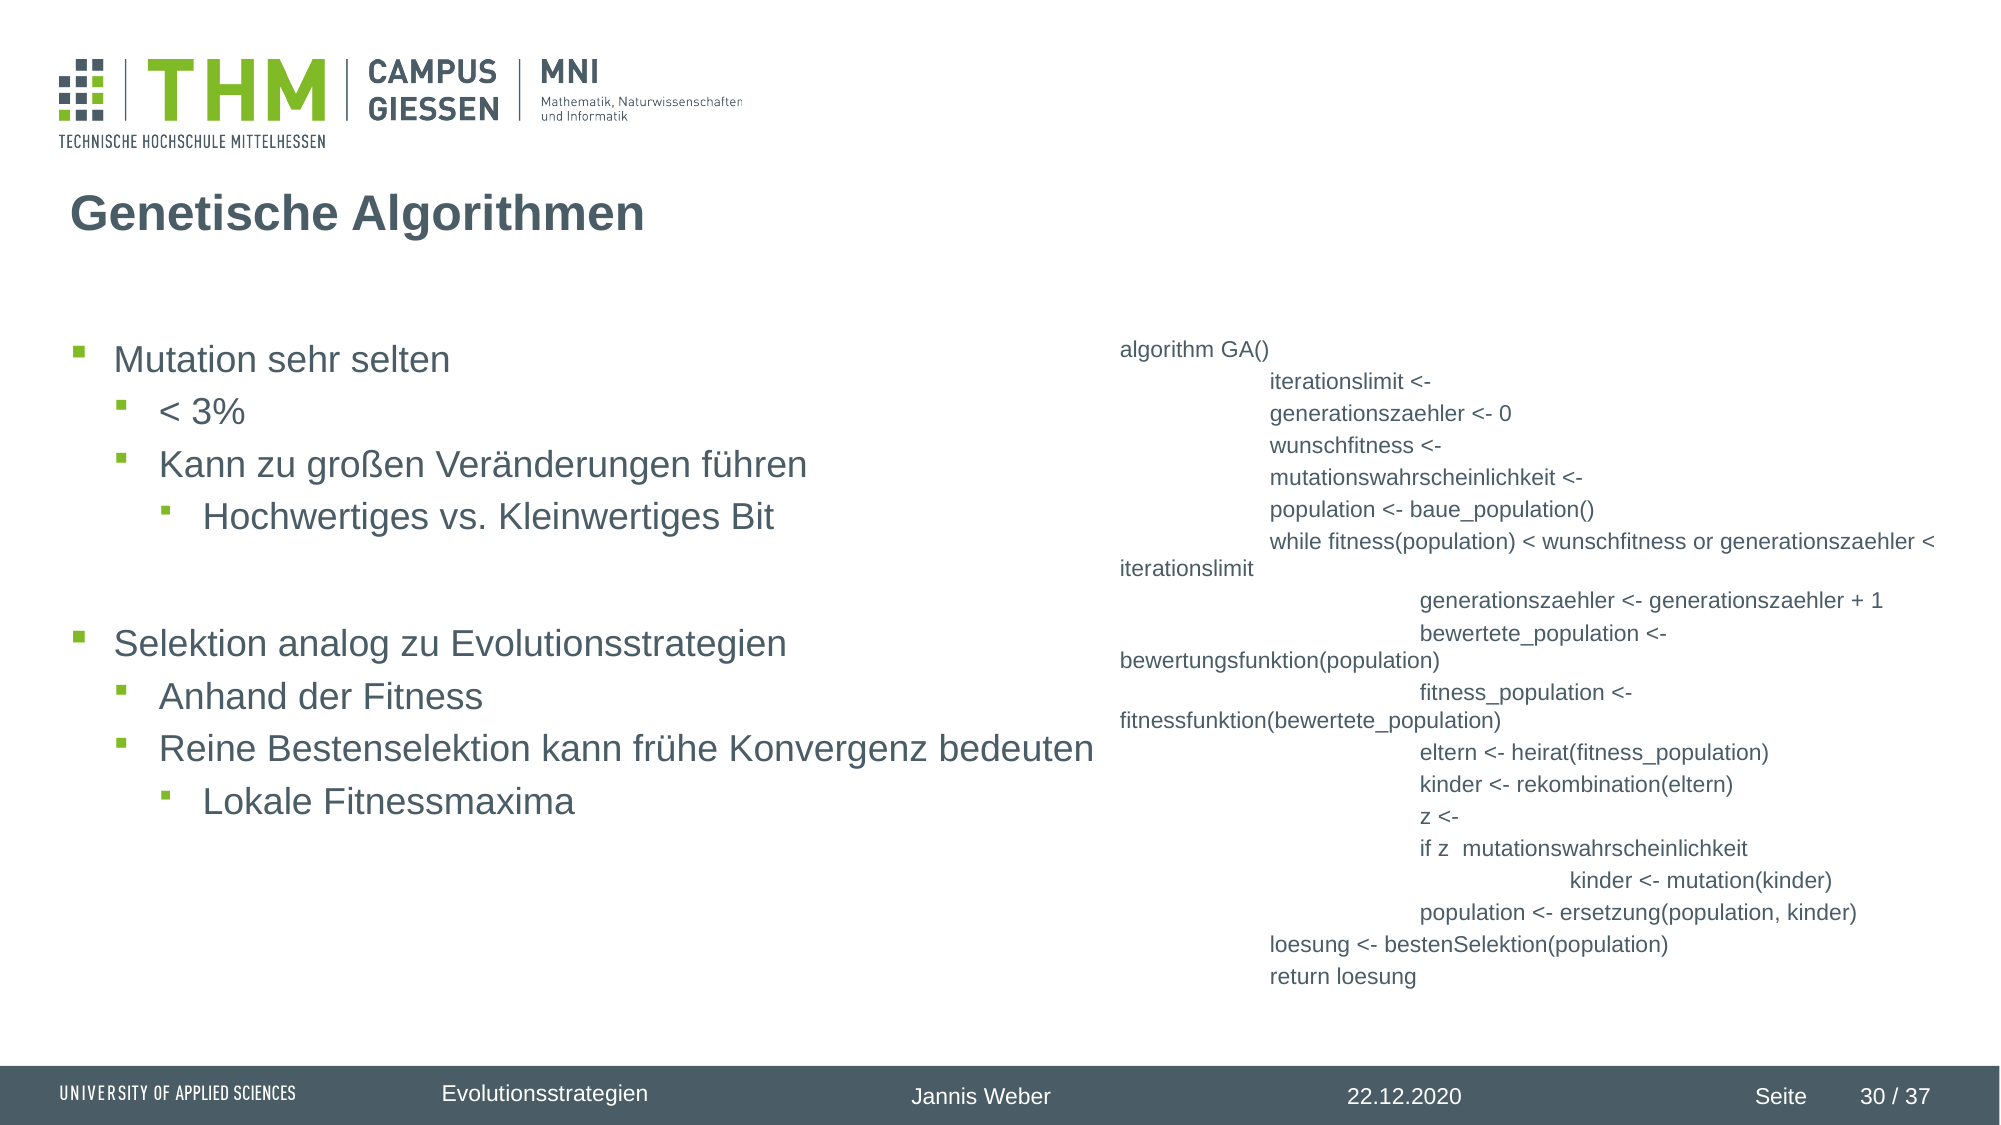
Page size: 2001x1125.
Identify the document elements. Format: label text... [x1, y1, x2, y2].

title Genetische Algorithmen [54, 172, 1913, 268]
picture [59, 1082, 296, 1104]
picture [59, 59, 742, 148]
list Mutation sehr selten < 3% Kann zu großen Veränderungen führen Hochwertiges vs. Kleinwertiges Bit Selektion analog zu Evolutionsstrategien Anhand der Fitness Reine Bestenselektion kann frühe Konvergenz bedeuten Lokale Fitnessmaxima [54, 327, 1940, 1034]
